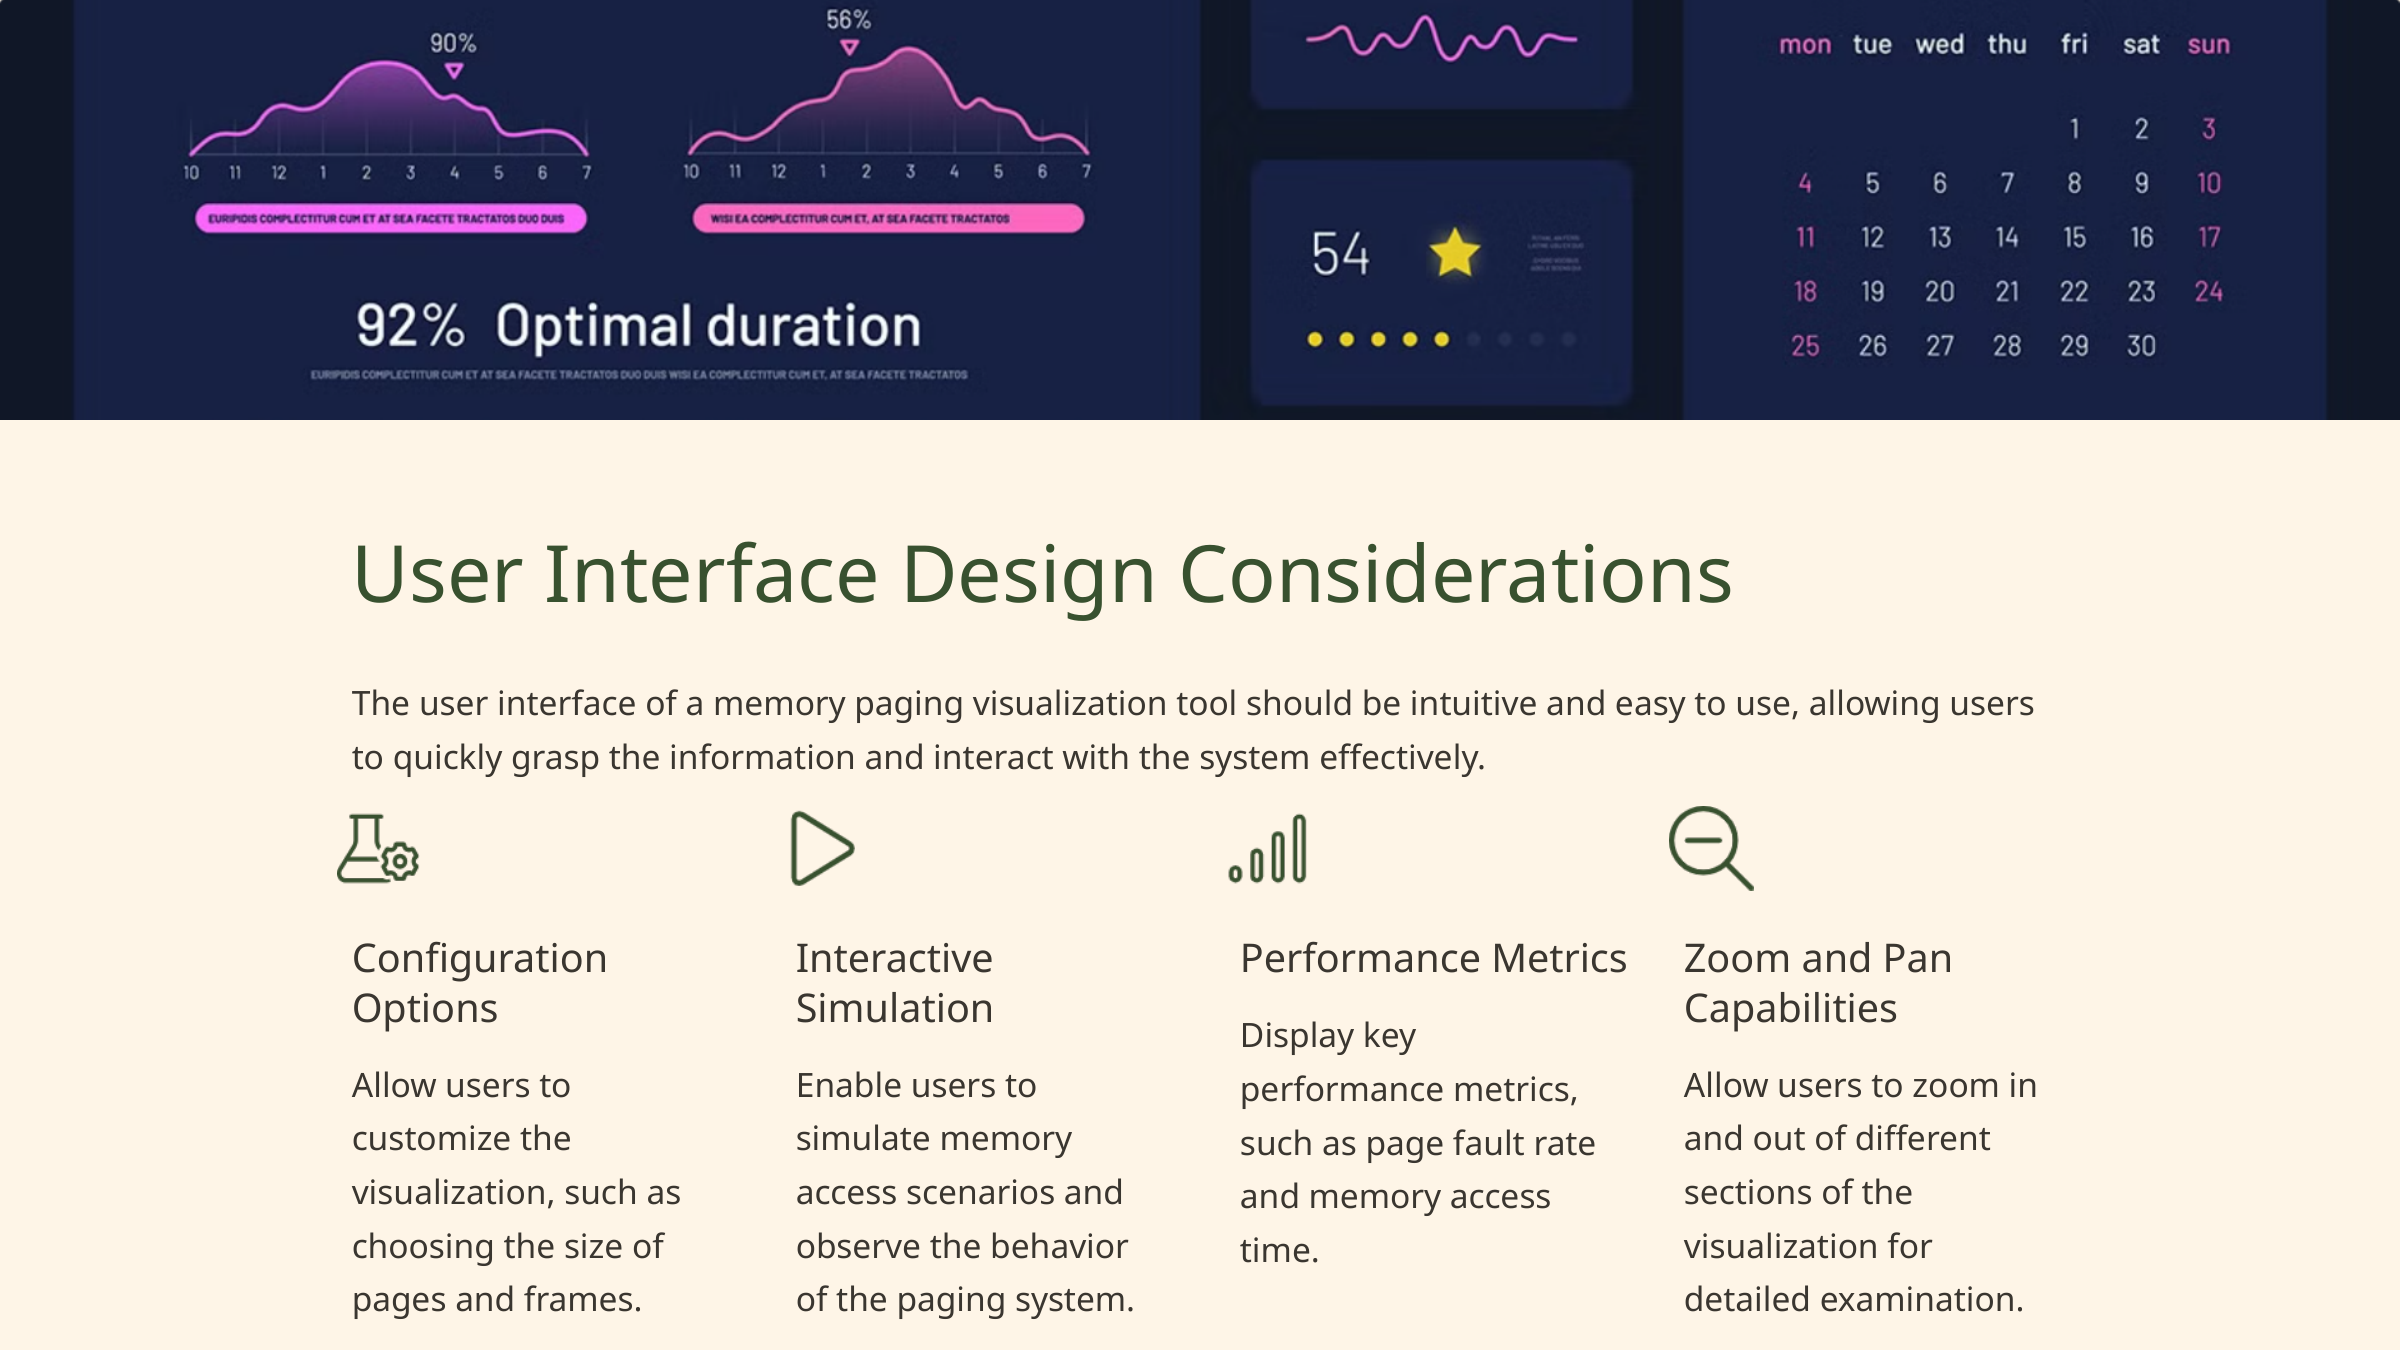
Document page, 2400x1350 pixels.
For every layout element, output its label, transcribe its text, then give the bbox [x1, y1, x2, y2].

text_box Allow users to zoom in and out of different sections of the visualization for detailed examination. [1669, 1042, 2063, 1258]
picture [1225, 806, 1310, 891]
text_box Interactive Simulation [781, 923, 1175, 1023]
text_box The user interface of a memory paging visualization tool should be intuitive and easy to use, allowing users to quickly grasp the information and interact with the system effectively. [337, 661, 2063, 769]
text_box Enable users to simulate memory access scenarios and observe the behavior of the paging system. [781, 1042, 1175, 1258]
text_box Display key performance metrics, such as page fault rate and memory access time. [1225, 993, 1619, 1209]
picture [1669, 806, 1754, 891]
text_box Configuration Options [337, 923, 731, 1023]
text_box User Interface Design Considerations [337, 512, 1712, 611]
text_box Performance Metrics [1225, 923, 1619, 974]
text_box [0, 420, 2400, 1350]
text_box Allow users to customize the visualization, such as choosing the size of pages and frames. [337, 1042, 731, 1258]
picture [781, 806, 866, 891]
picture [0, 0, 2400, 420]
text_box Zoom and Pan Capabilities [1669, 923, 2063, 1023]
picture [337, 806, 421, 891]
